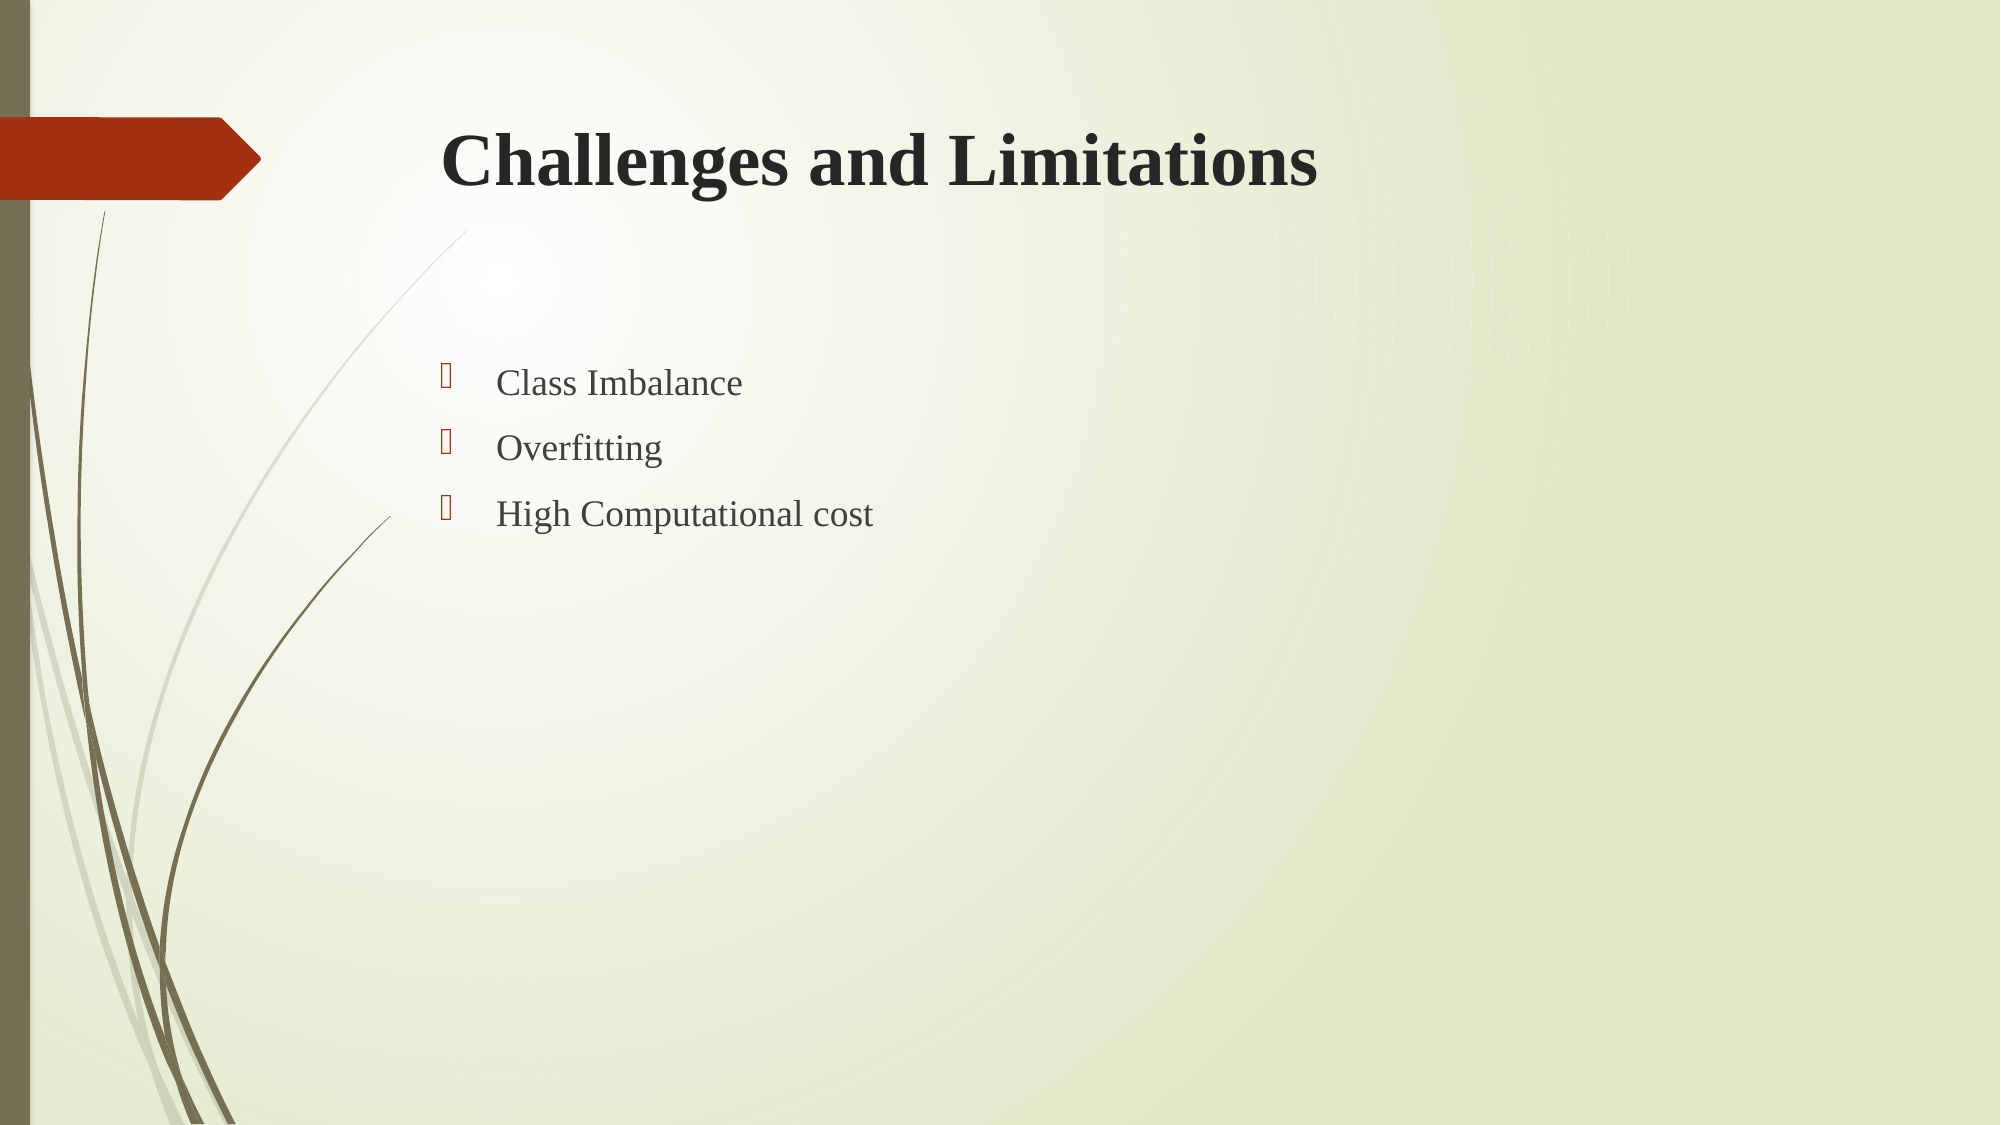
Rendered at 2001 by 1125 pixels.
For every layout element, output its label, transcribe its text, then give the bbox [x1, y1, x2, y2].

list Class Imbalance Overfitting High Computational cost [424, 350, 1888, 970]
title Challenges and Limitations [425, 102, 1888, 313]
